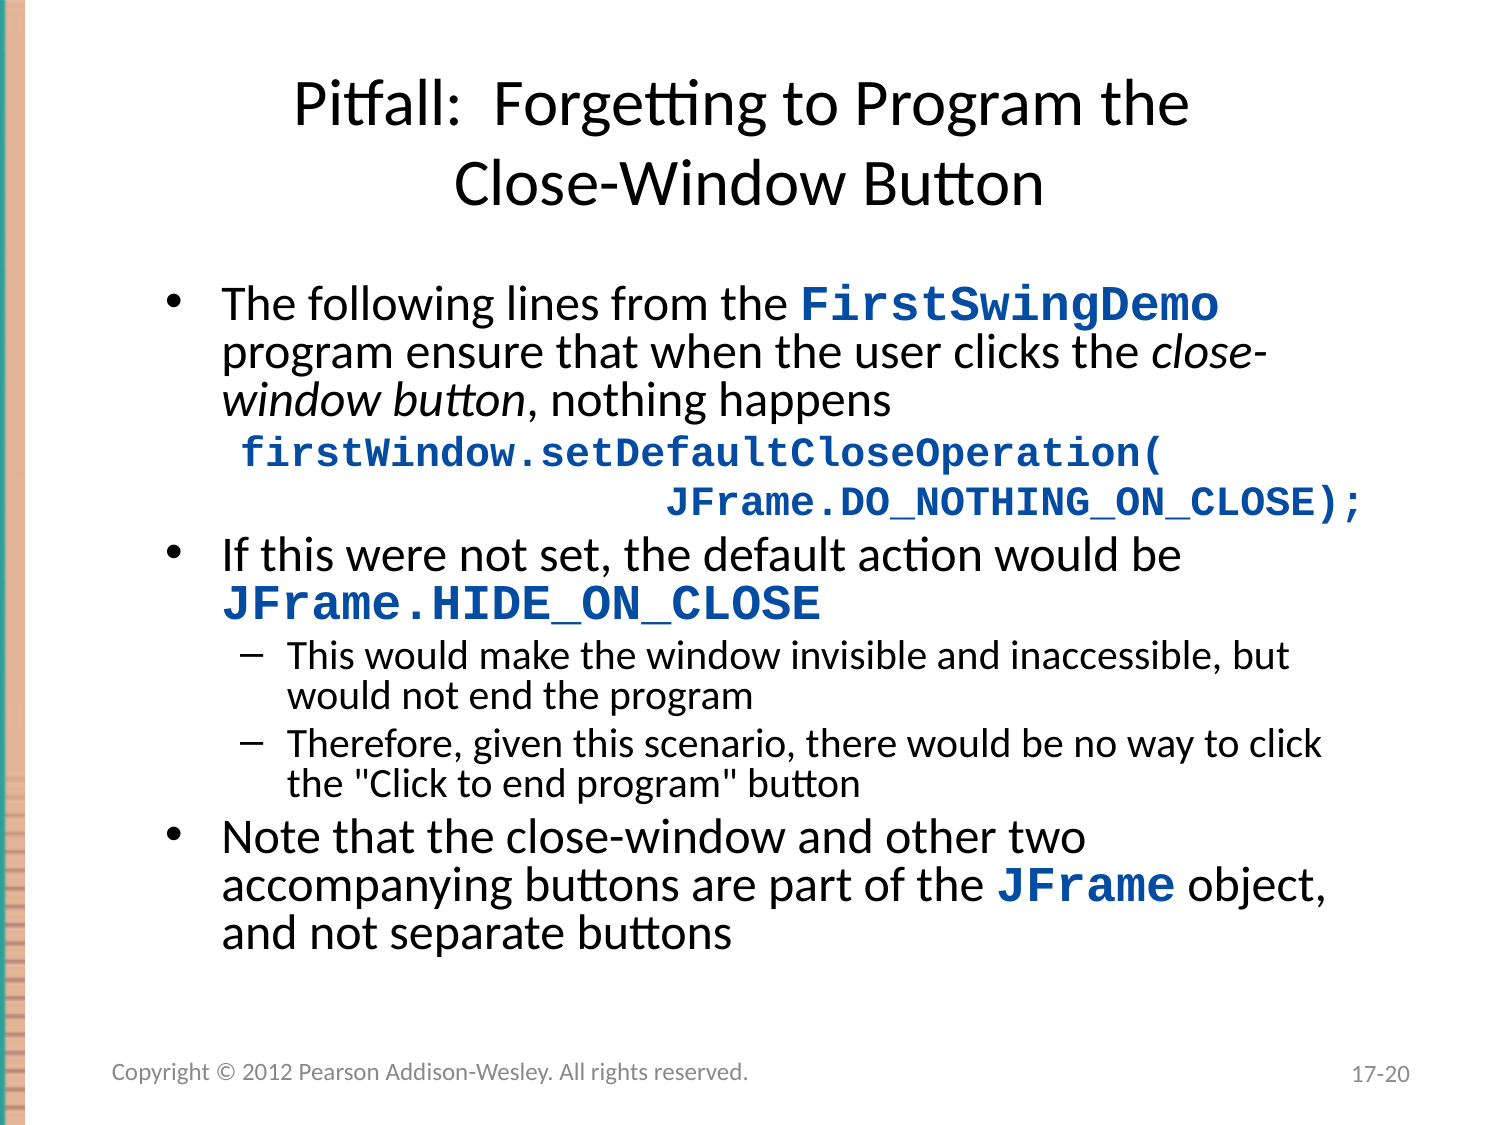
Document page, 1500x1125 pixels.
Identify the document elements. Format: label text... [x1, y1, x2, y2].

slide_number 17-20 [1074, 1042, 1425, 1103]
title Pitfall: Forgetting to Program the Close-Window Button [74, 44, 1426, 233]
picture [0, 0, 25, 1125]
list The following lines from the FirstSwingDemo program ensure that when the user clicks the close-window button, nothing happens firstWindow.setDefaultCloseOperation( JFrame.DO_NOTHING_ON_CLOSE); If this were not set, the default action would be JFrame.HIDE_ON_CLOSE This would make the window invisible and inaccessible, but would not end the program Therefore, given this scenario, there would be no way to click the "Click to end program" button Note that the close-window and other two accompanying buttons are part of the JFrame object, and not separate buttons [149, 274, 1388, 988]
footer Copyright © 2012 Pearson Addison-Wesley. All rights reserved. [75, 1040, 788, 1100]
